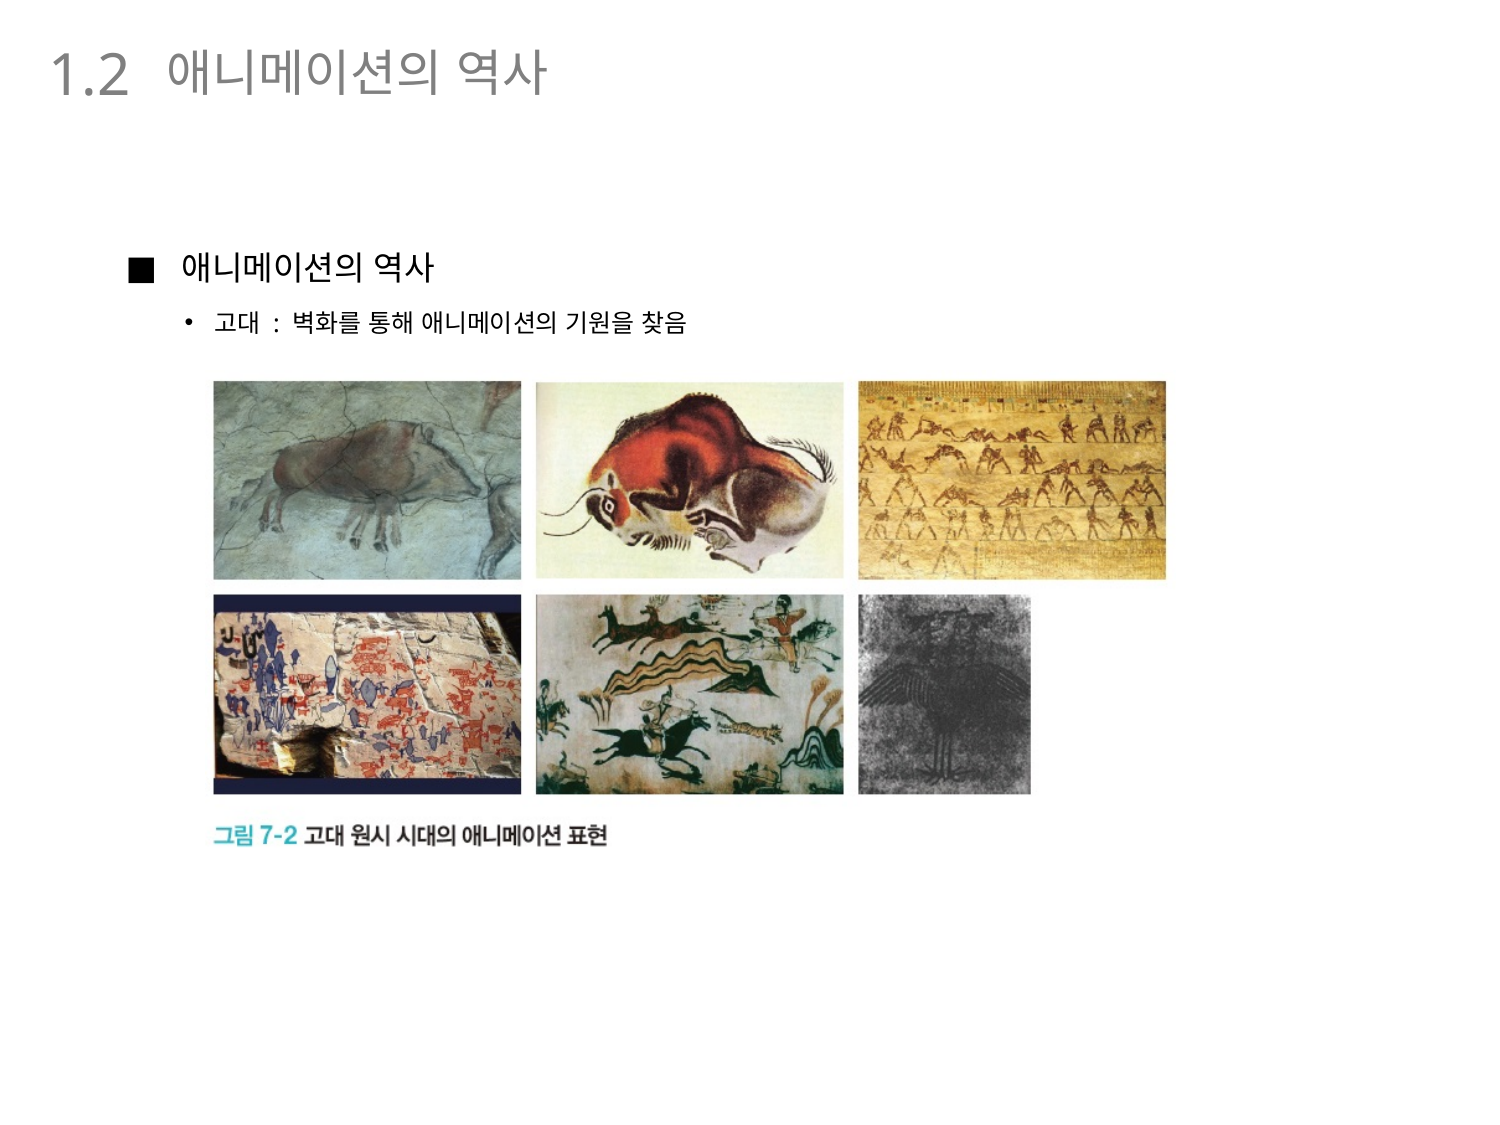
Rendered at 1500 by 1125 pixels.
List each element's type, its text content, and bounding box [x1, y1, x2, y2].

picture [204, 370, 1176, 860]
text_box 1.2 [41, 44, 184, 130]
text_box 애니메이션의 역사 [159, 41, 870, 127]
text_box 애니메이션의 역사 고대 : 벽화를 통해 애니메이션의 기원을 찾음 [110, 219, 1422, 1106]
